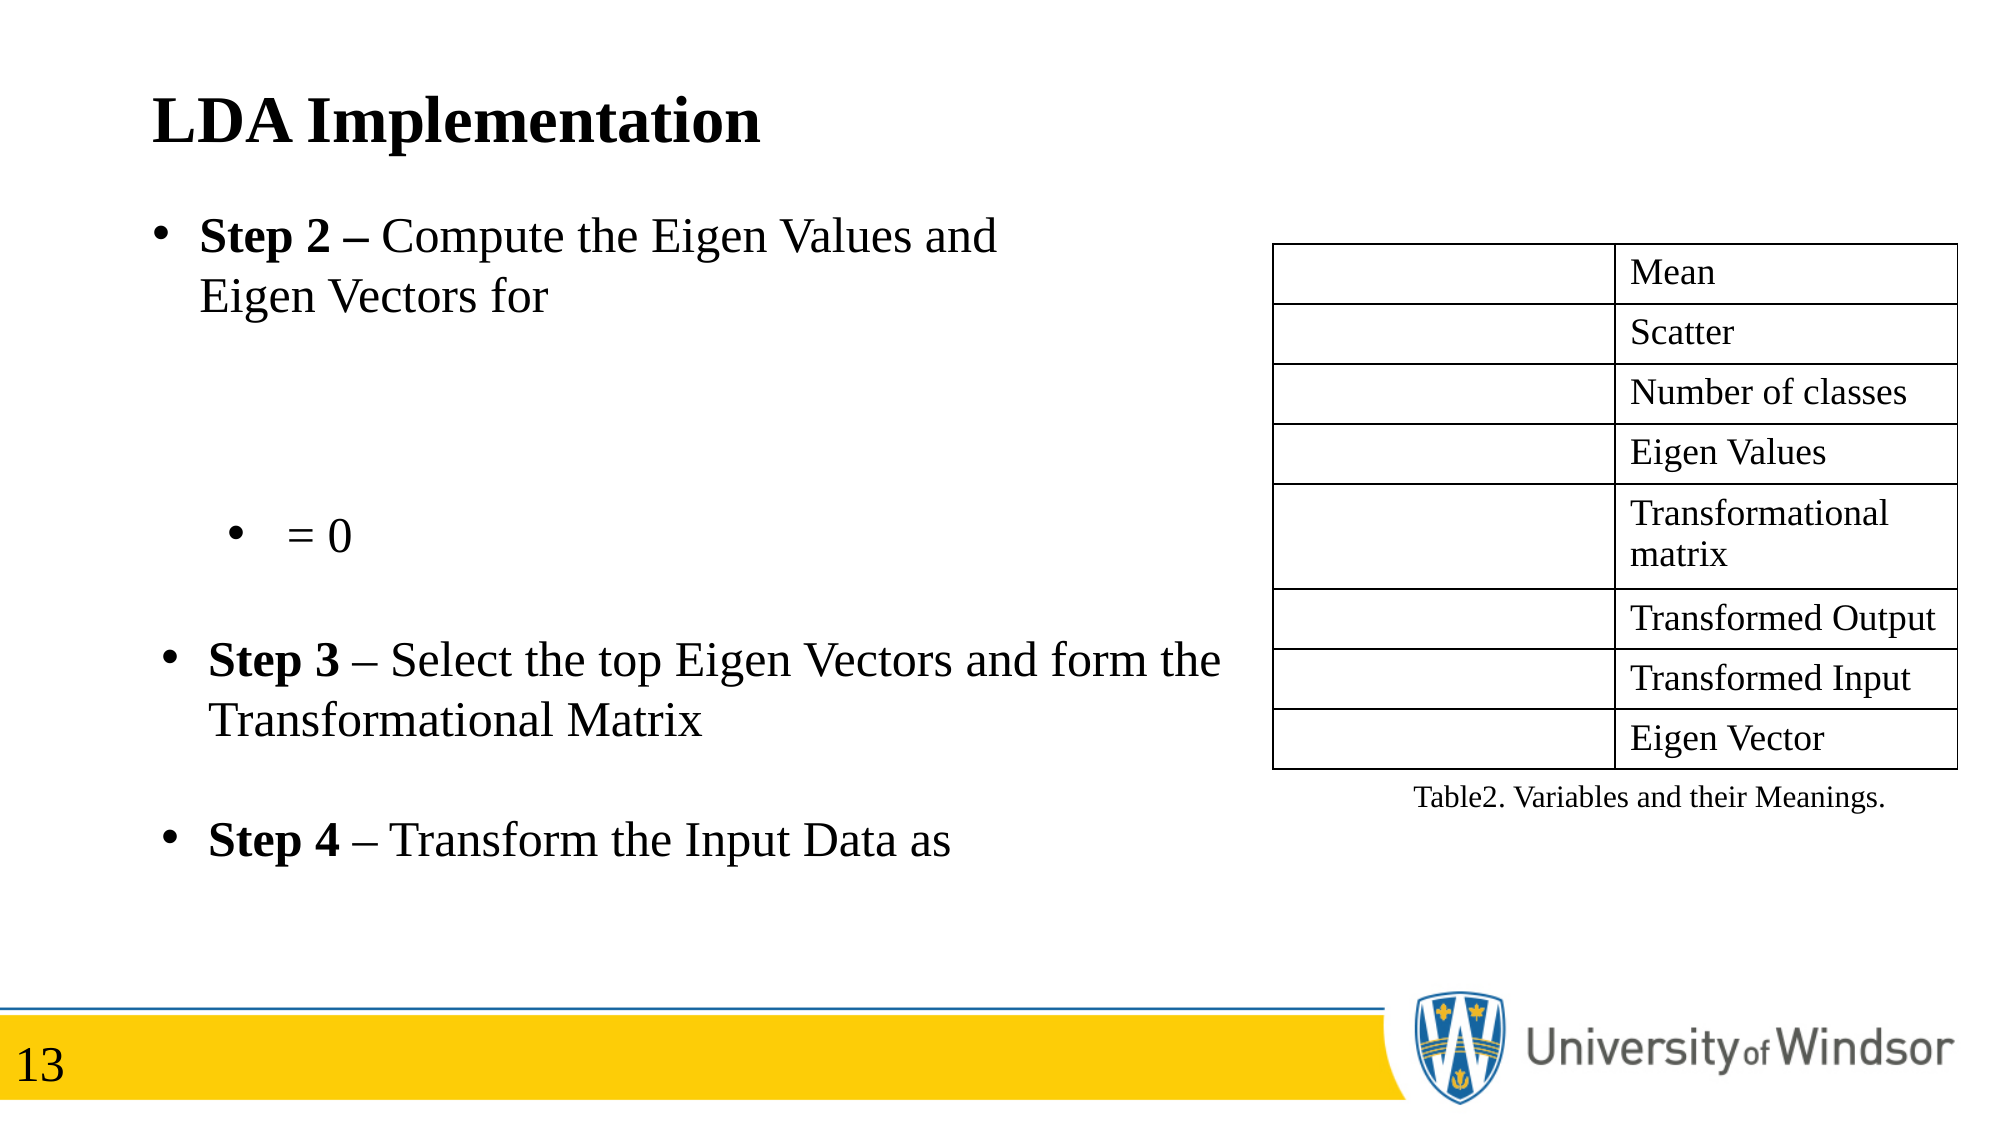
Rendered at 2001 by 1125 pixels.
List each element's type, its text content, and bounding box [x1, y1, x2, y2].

slide_number 13 [0, 1023, 450, 1084]
text_box Table2. Variables and their Meanings. [1398, 768, 2000, 821]
title LDA Implementation [137, 59, 1863, 182]
picture [0, 974, 2000, 1125]
